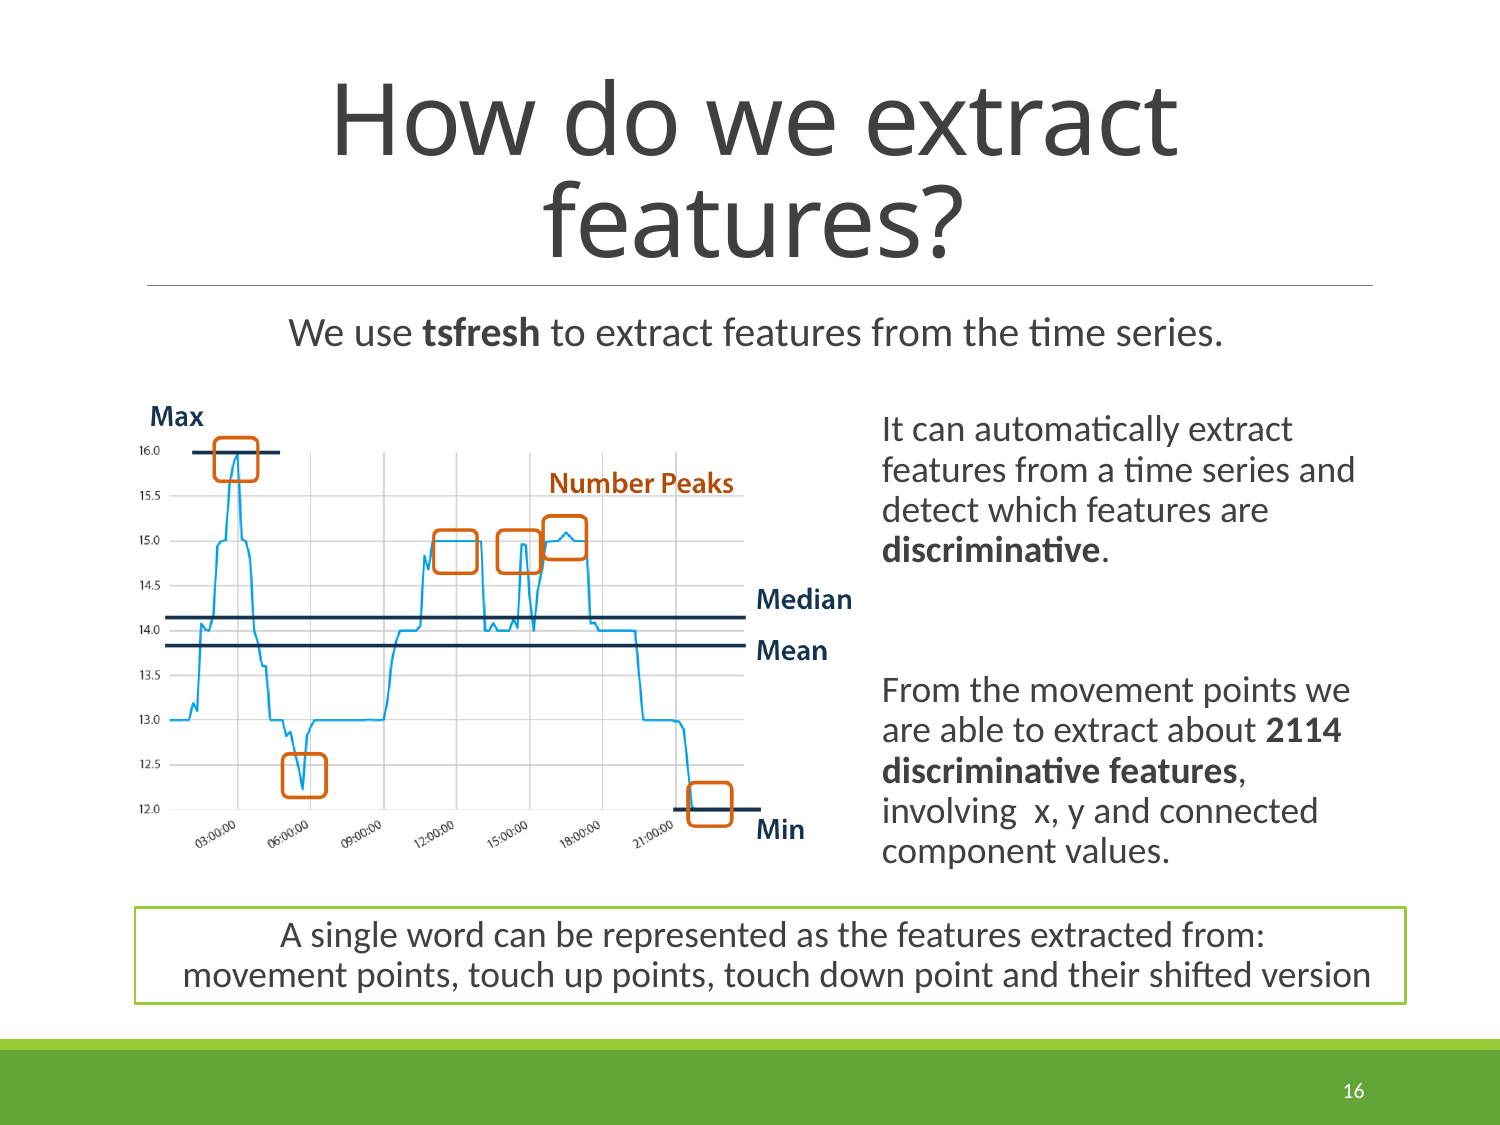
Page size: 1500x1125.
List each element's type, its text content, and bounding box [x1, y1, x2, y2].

list We use tsfresh to extract features from the time series. [135, 302, 1373, 368]
text_box A single word can be represented as the features extracted from: movement points, touch up points, touch down point and their shifted version [134, 906, 1407, 1005]
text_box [134, 401, 1373, 886]
title How do we extract features? [135, 47, 1373, 285]
slide_number 16 [1218, 1059, 1380, 1120]
